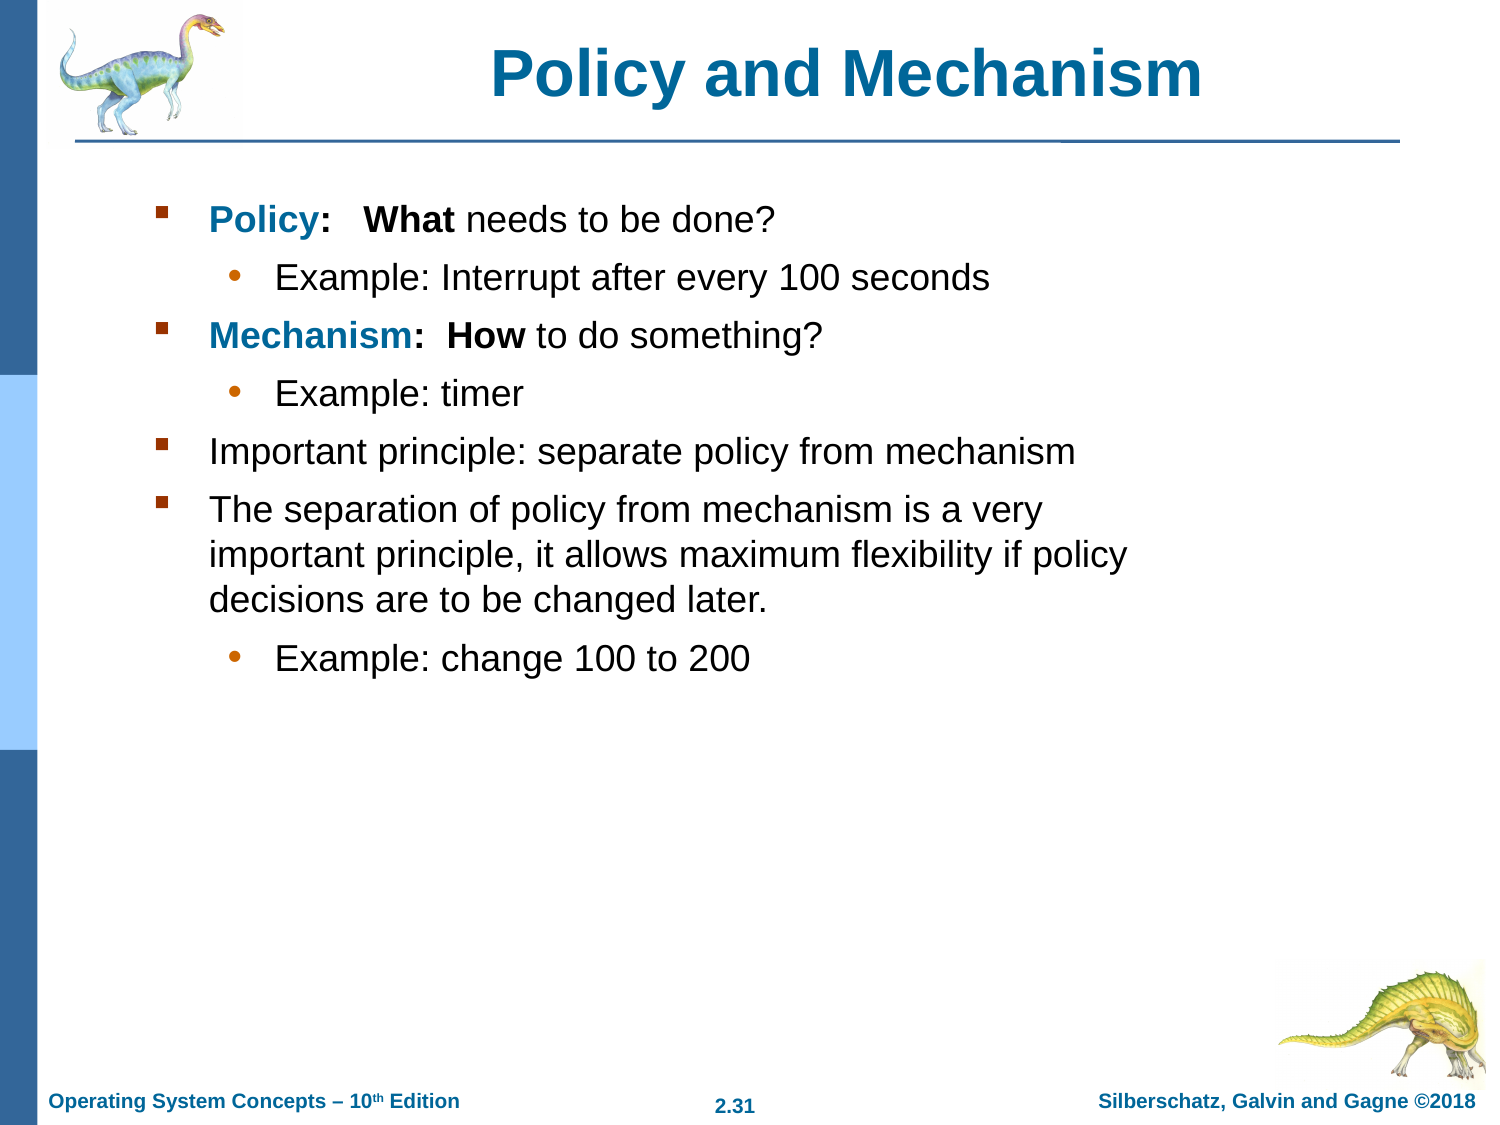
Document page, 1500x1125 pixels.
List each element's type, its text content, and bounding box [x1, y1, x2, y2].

list Policy: What needs to be done? Example: Interrupt after every 100 seconds Mechanism: How to do something? Example: timer Important principle: separate policy from mechanism The separation of policy from mechanism is a very important principle, it allows maximum flexibility if policy decisions are to be changed later. Example: change 100 to 200 [137, 187, 1197, 887]
title Policy and Mechanism [172, 22, 1500, 118]
picture [1275, 959, 1486, 1090]
picture [46, 0, 243, 149]
